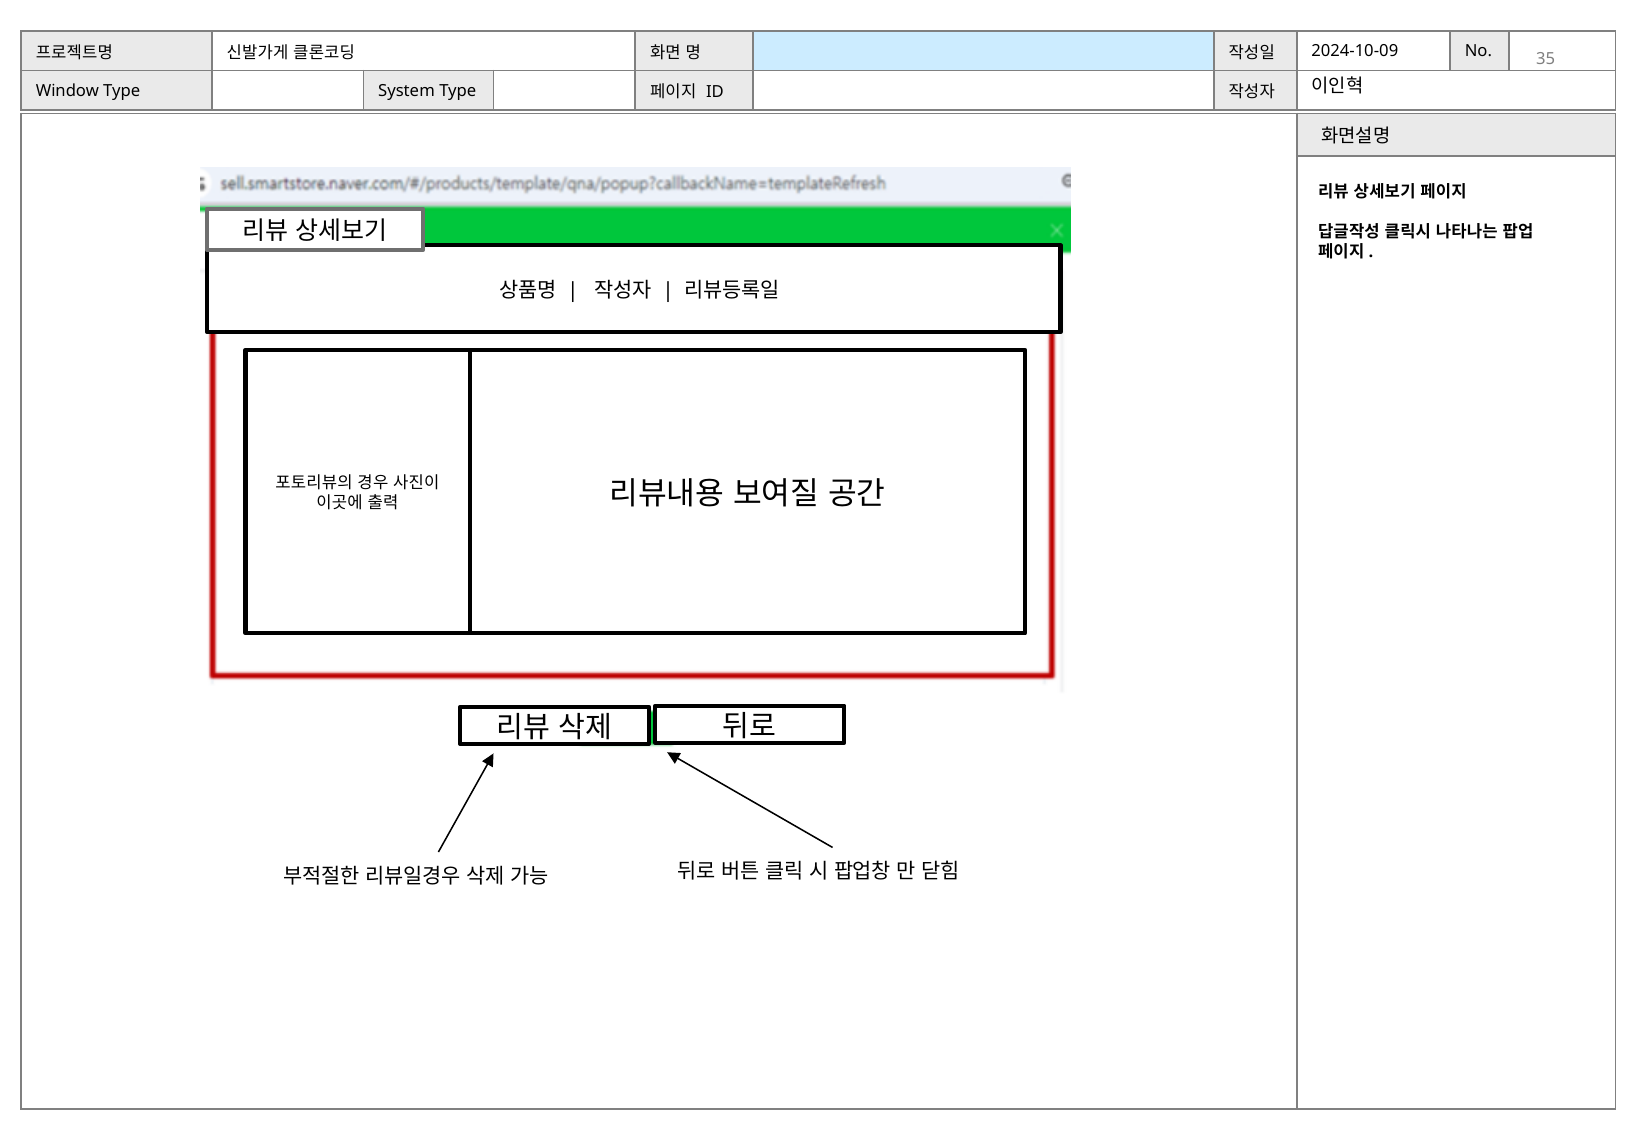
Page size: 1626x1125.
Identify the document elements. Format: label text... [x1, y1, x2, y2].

text_box 이인혁 [1296, 66, 1593, 104]
text_box 부적절한 리뷰일경우 삭제 가능 [269, 855, 695, 895]
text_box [438, 753, 494, 853]
picture [199, 166, 1071, 754]
text_box 리뷰 상세보기 페이지 답글작성 클릭시 나타나는 팝업 페이지. [1303, 173, 1569, 269]
text_box 뒤로 버튼 클릭 시 팝업창 만 닫힘 [695, 850, 1089, 891]
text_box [666, 751, 833, 848]
